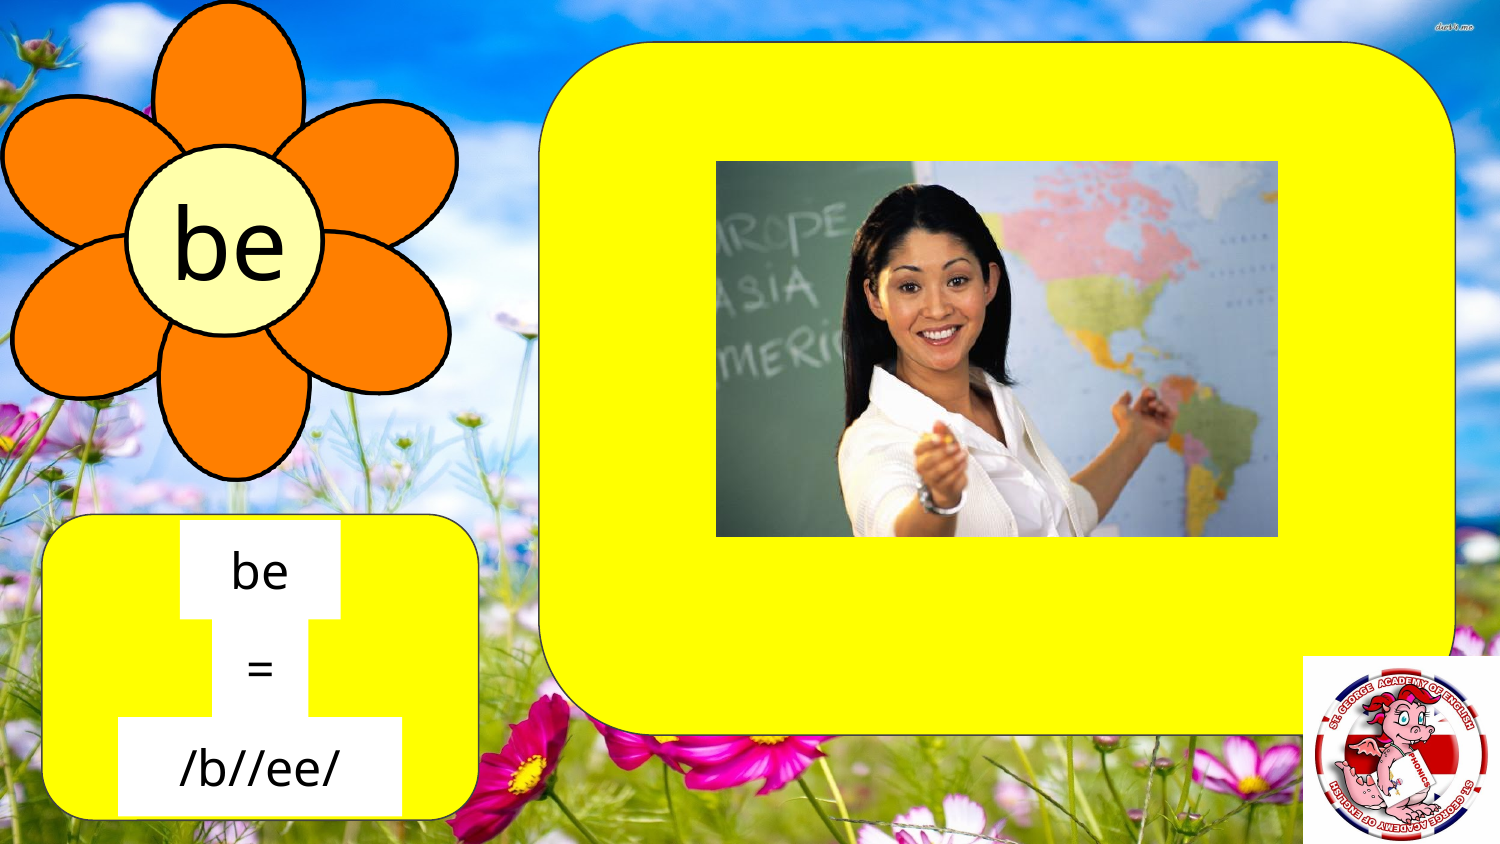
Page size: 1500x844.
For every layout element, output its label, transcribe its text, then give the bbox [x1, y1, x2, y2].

text_box /b//ee/ [118, 717, 403, 817]
text_box [538, 41, 1456, 736]
text_box [41, 514, 479, 821]
text_box be [179, 520, 341, 620]
text_box = [212, 617, 309, 717]
picture [0, 0, 1500, 844]
